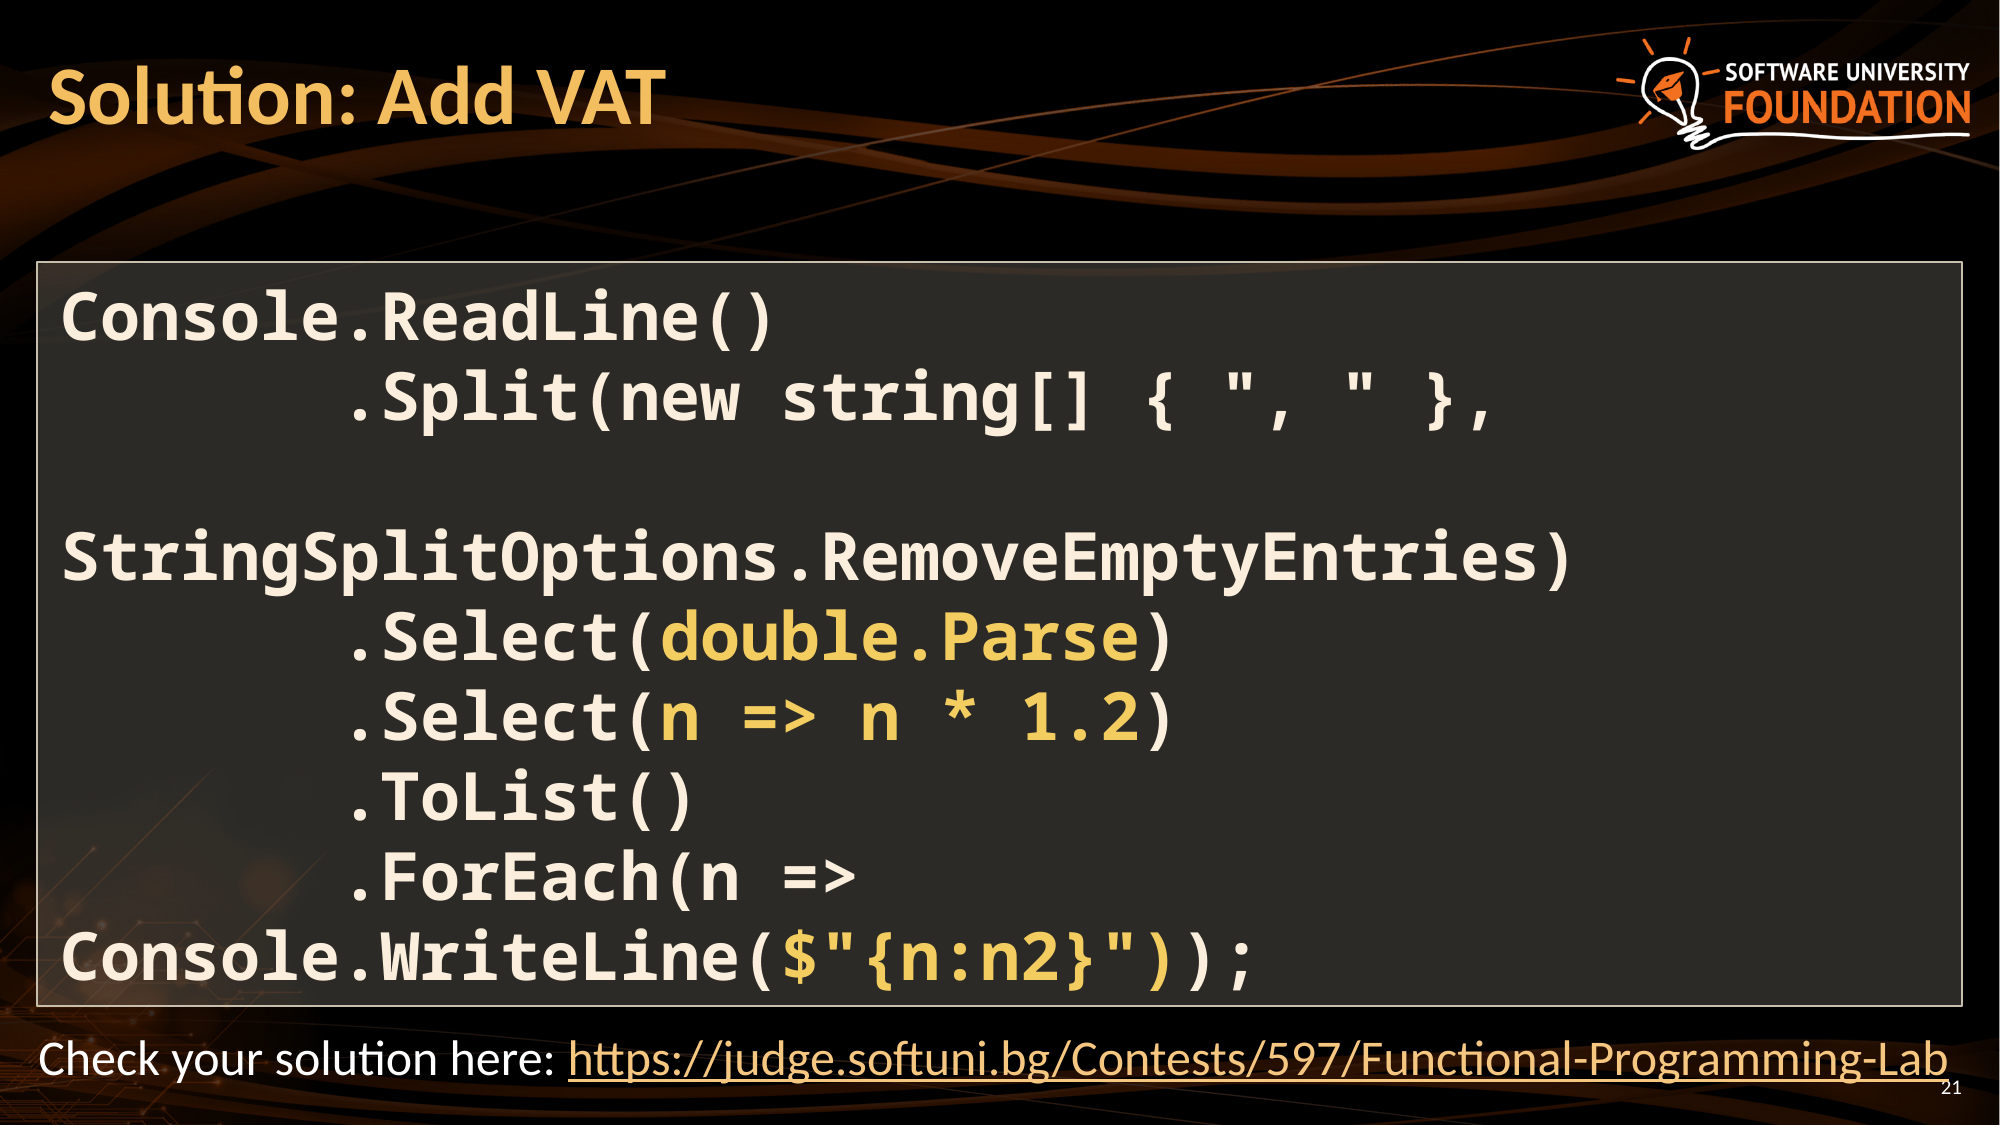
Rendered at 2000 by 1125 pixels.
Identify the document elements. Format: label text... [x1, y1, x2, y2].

slide_number 21 [1897, 1093, 1968, 1103]
picture [0, 0, 2000, 1125]
title Solution: Add VAT [30, 6, 1602, 189]
text_box Check your solution here: https://judge.softuni.bg/Contests/597/Functional-Programming-Lab [0, 1018, 1988, 1093]
text_box Console.ReadLine() .Split(new string[] { ", " }, StringSplitOptions.RemoveEmptyEntries) .Select(double.Parse) .Select(n => n * 1.2) .ToList() .ForEach(n => Console.WriteLine($"{n:n2}")); [37, 262, 1963, 1006]
